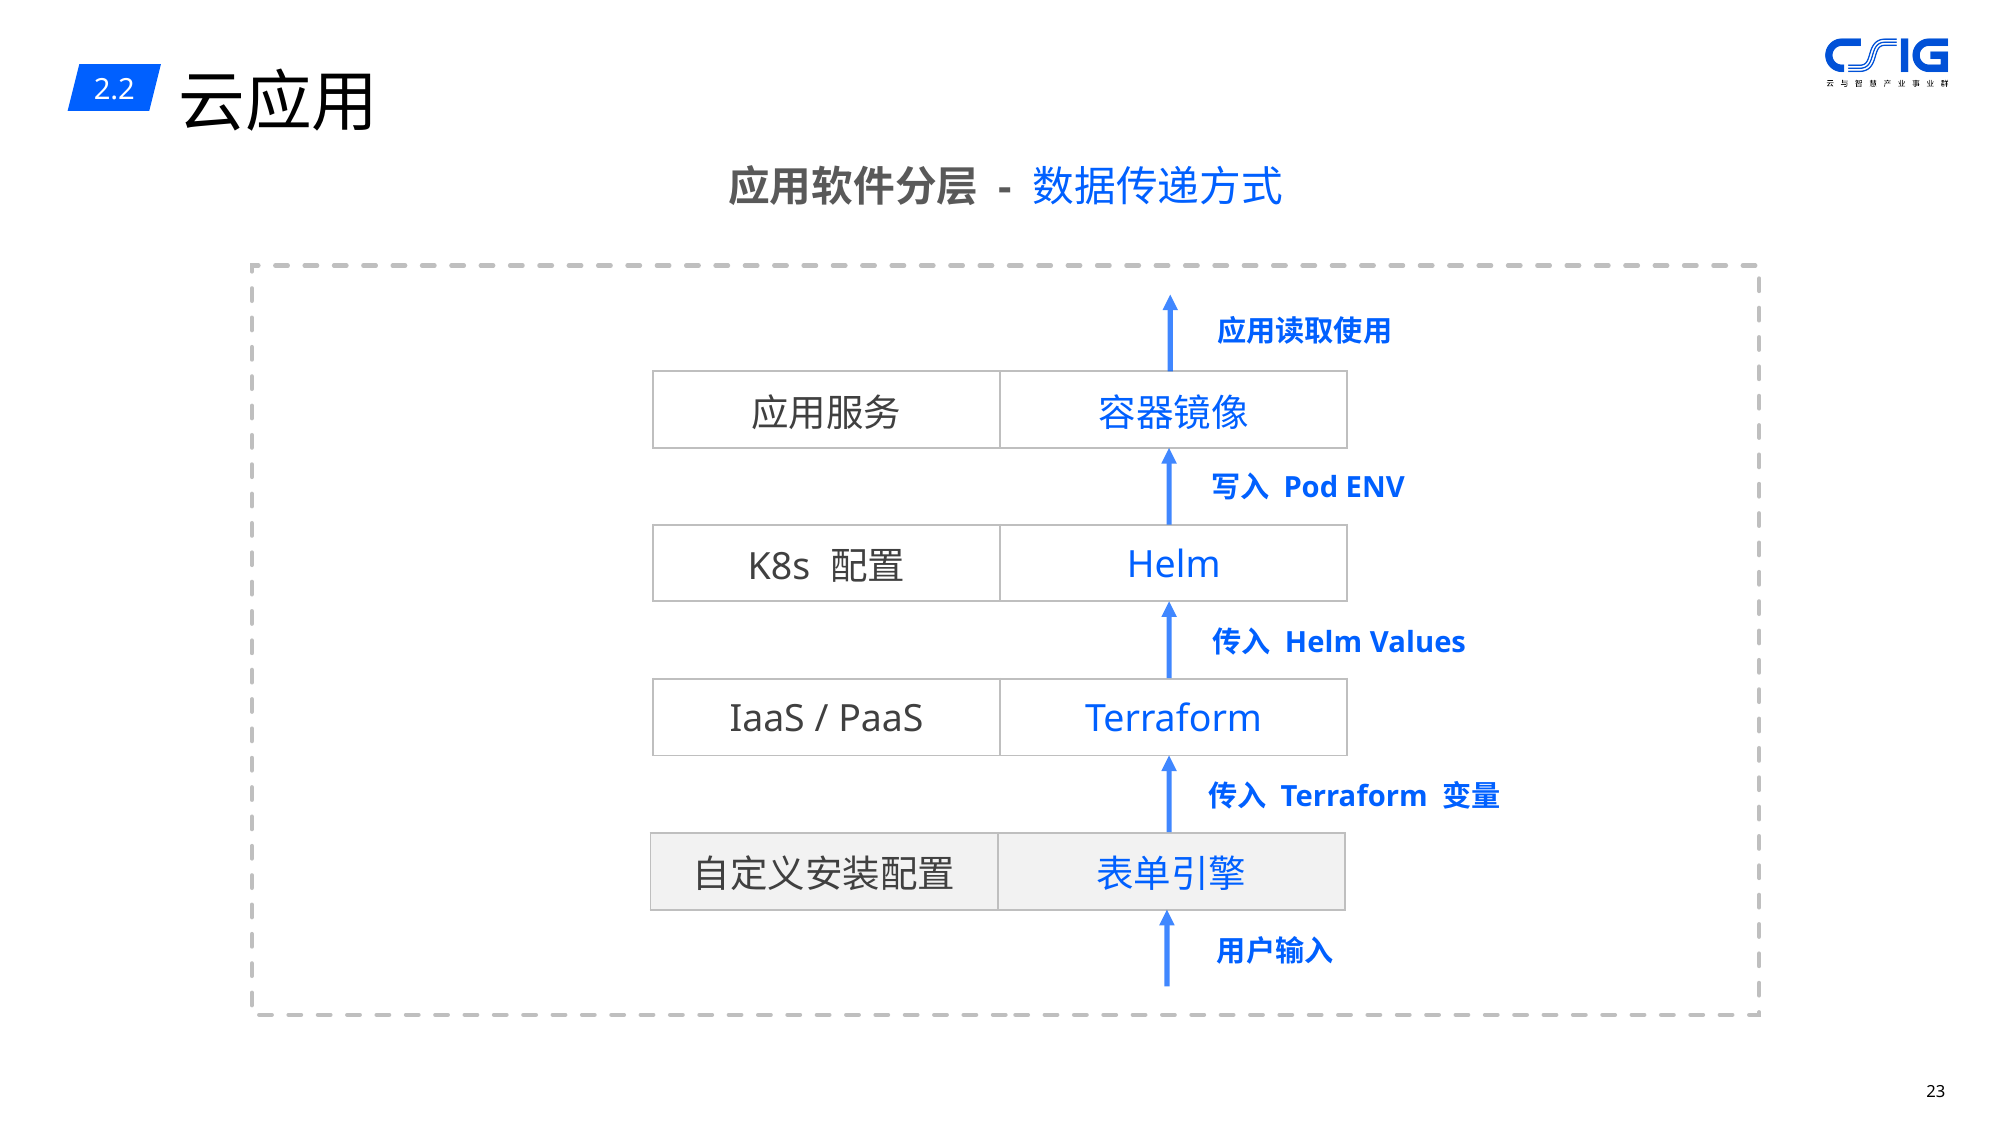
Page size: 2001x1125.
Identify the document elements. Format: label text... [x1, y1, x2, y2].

table_header IaaS / PaaS [654, 680, 999, 755]
picture [1819, 31, 1956, 93]
text_box 写入 Pod ENV [1202, 460, 1414, 512]
slide_number 22 [1916, 1072, 1956, 1111]
table_header 应用服务 [654, 372, 999, 447]
table_header Helm [1001, 526, 1346, 600]
table_header 自定义安装配置 [651, 834, 997, 909]
text_box 2.2 [67, 64, 161, 111]
text_box 应用软件分层 - 数据传递方式 [719, 150, 1292, 218]
text_box 用户输入 [1208, 923, 1343, 975]
table_header 容器镜像 [1001, 372, 1346, 447]
table_header Terraform [1001, 680, 1346, 755]
text_box [251, 265, 1760, 1015]
text_box 传入 Helm Values [1204, 615, 1475, 667]
table_header 表单引擎 [999, 834, 1344, 909]
text_box 云应用 [178, 42, 879, 139]
text_box 应用读取使用 [1208, 303, 1401, 356]
text_box 传入 Terraform 变量 [1199, 769, 1509, 821]
table_header K8s 配置 [654, 526, 999, 600]
